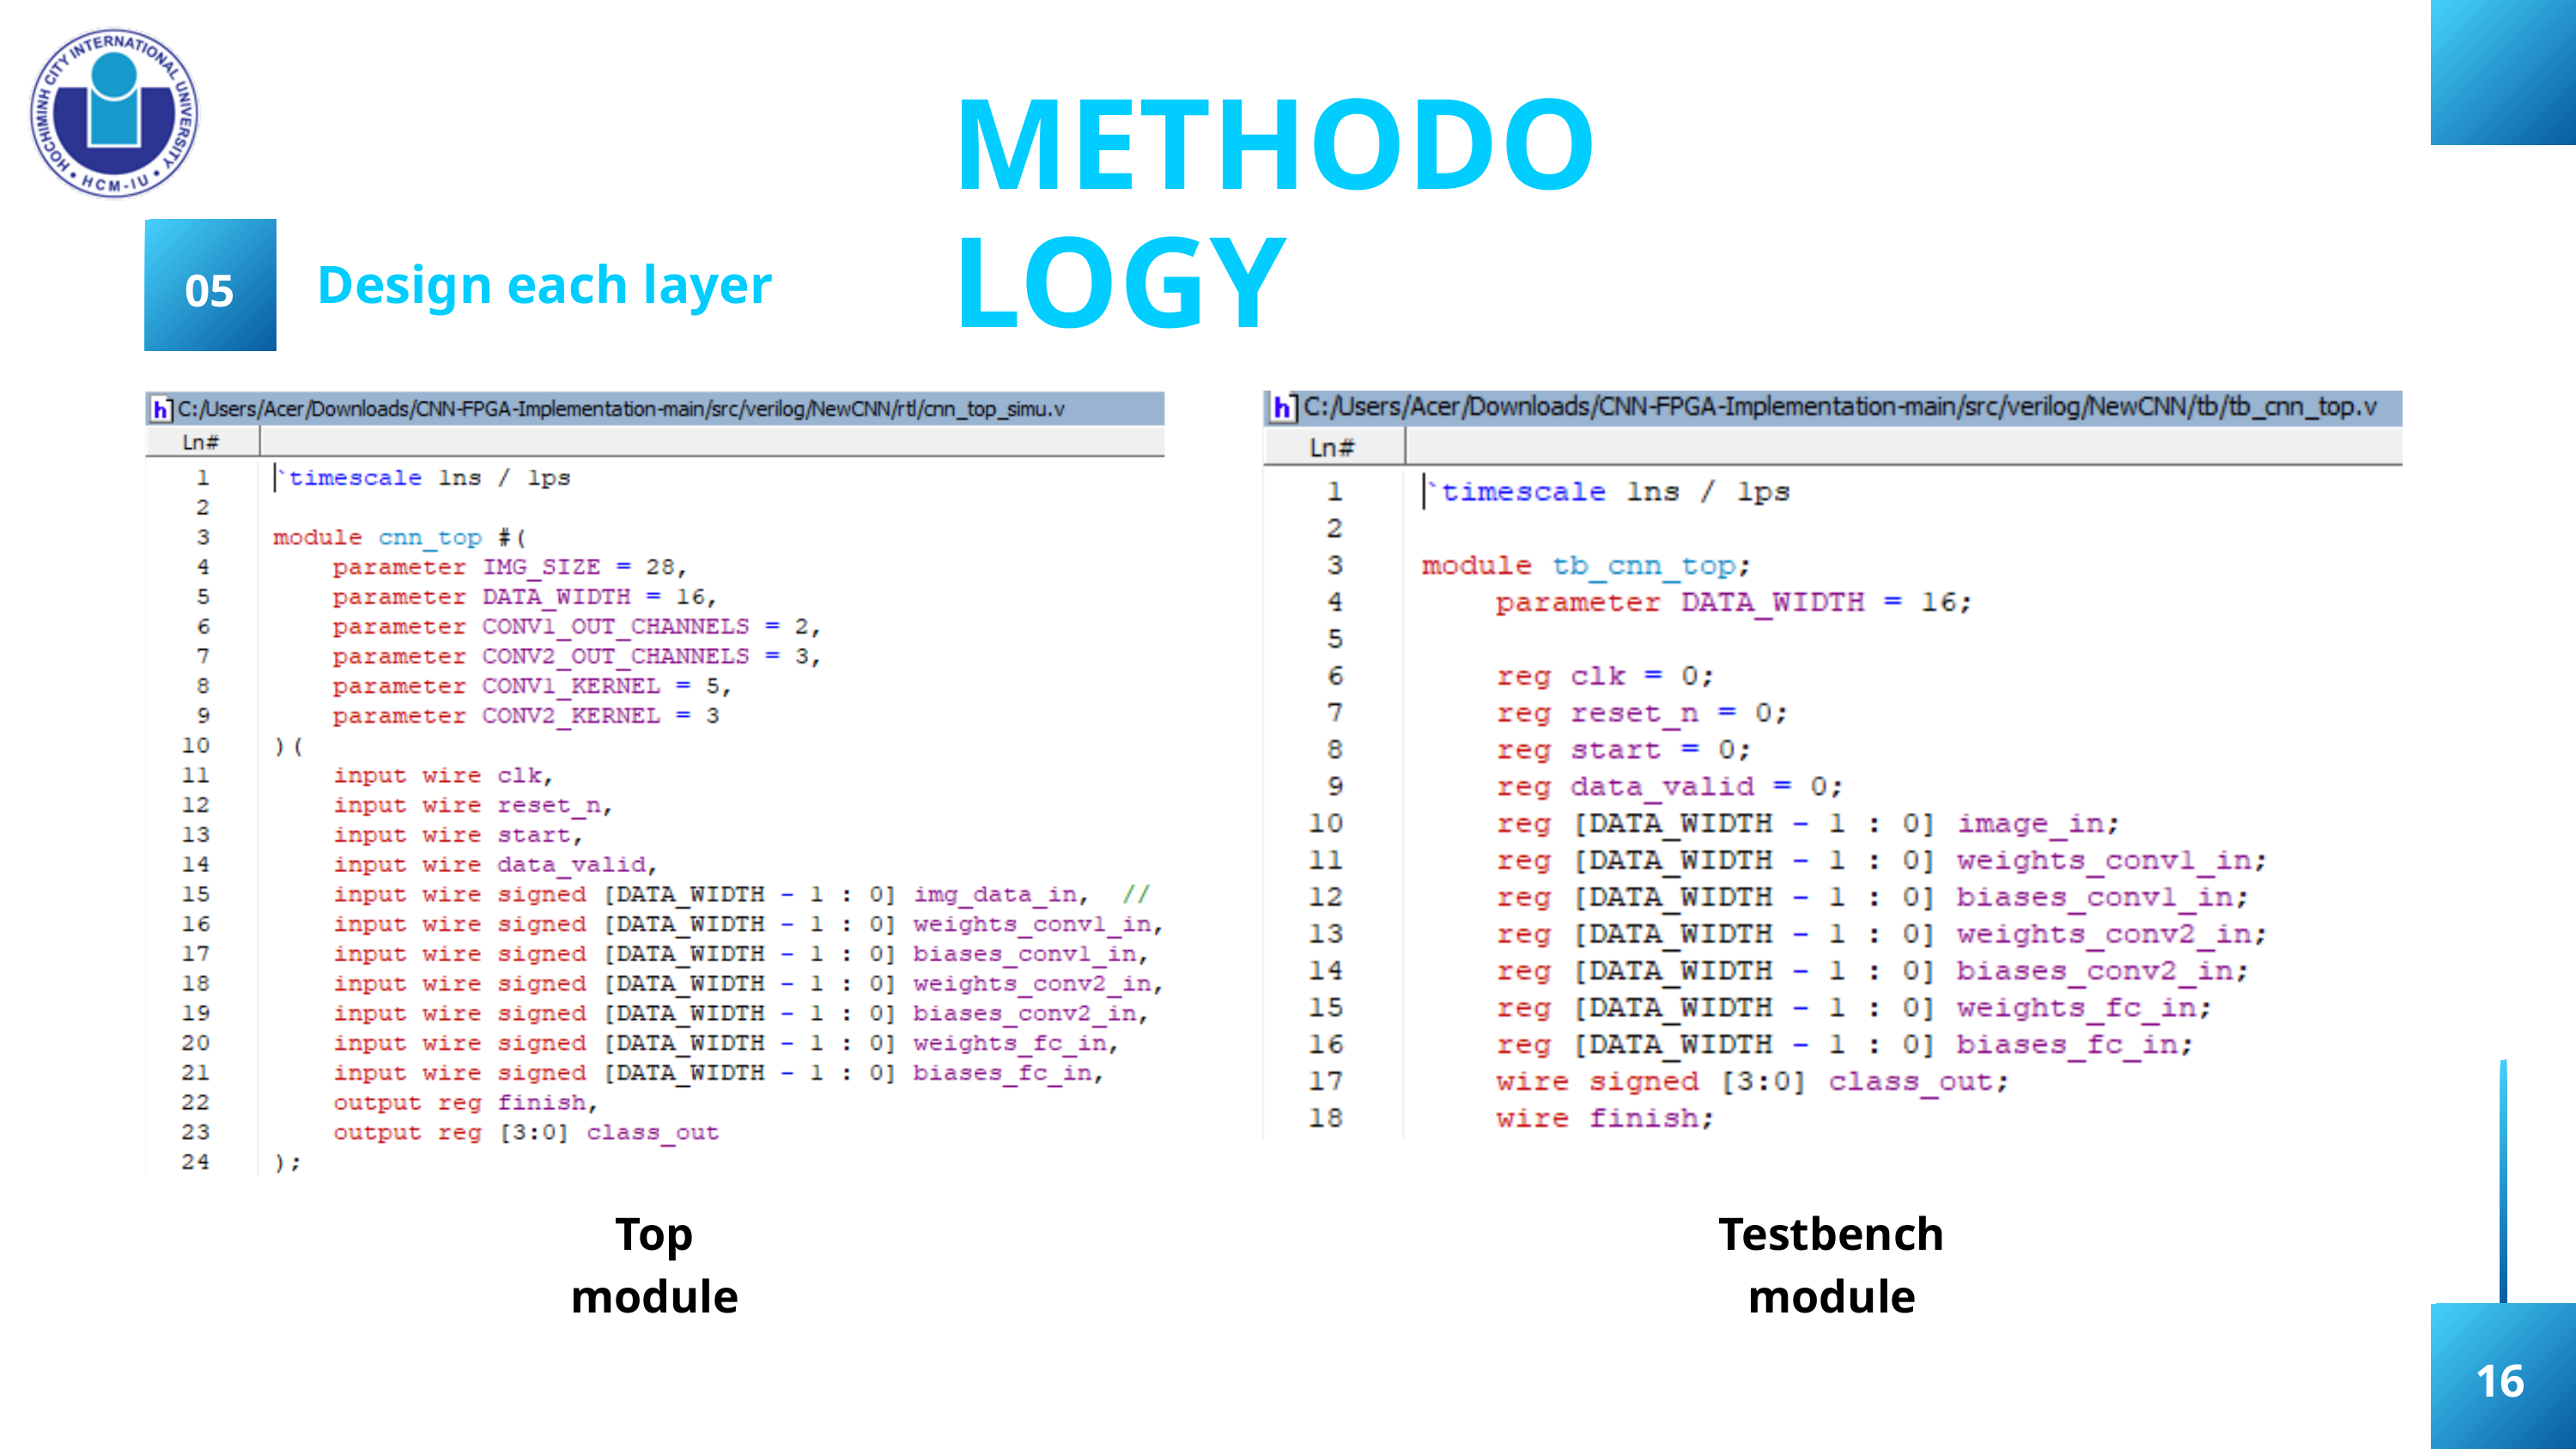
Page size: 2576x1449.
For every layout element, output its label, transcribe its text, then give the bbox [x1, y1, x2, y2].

text_box [25, 24, 203, 205]
text_box Testbench module [1630, 1197, 2035, 1322]
text_box METHODOLOGY [951, 76, 1625, 353]
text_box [2500, 1059, 2507, 1302]
text_box Design each layer [316, 241, 787, 314]
text_box [1262, 391, 2403, 1140]
text_box [144, 391, 1165, 1175]
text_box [2430, 0, 2576, 145]
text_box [144, 219, 276, 351]
text_box Top module [526, 1197, 784, 1322]
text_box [2430, 1303, 2576, 1449]
